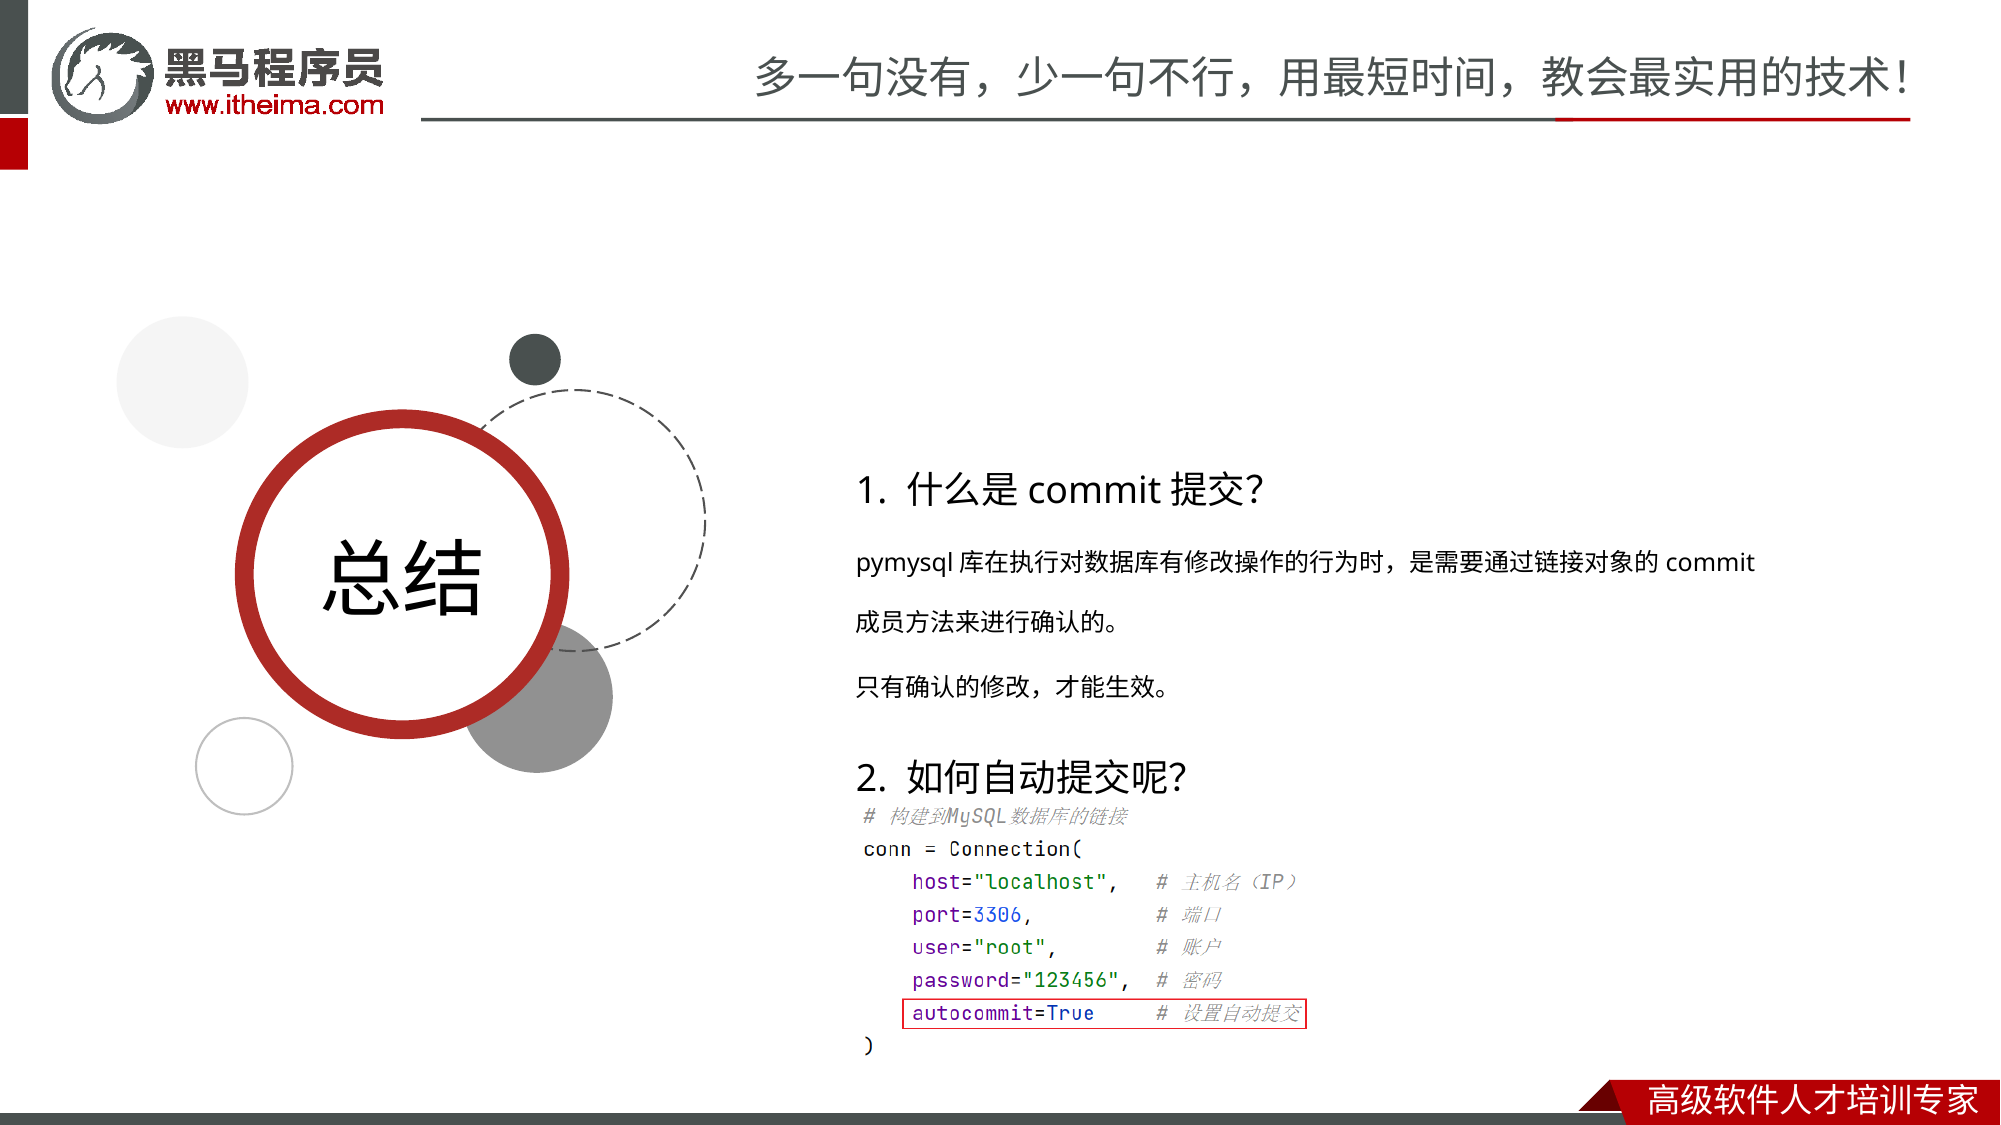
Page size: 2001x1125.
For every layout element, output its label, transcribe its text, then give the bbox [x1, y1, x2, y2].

picture [50, 26, 384, 125]
picture [859, 800, 1396, 1060]
list 1. 什么是commit提交？ pymysql库在执行对数据库有修改操作的行为时，是需要通过链接对象的commit成员方法来进行确认的。 只有确认的修改，才能生效。 2. 如何自动提交呢？ [841, 239, 1786, 980]
